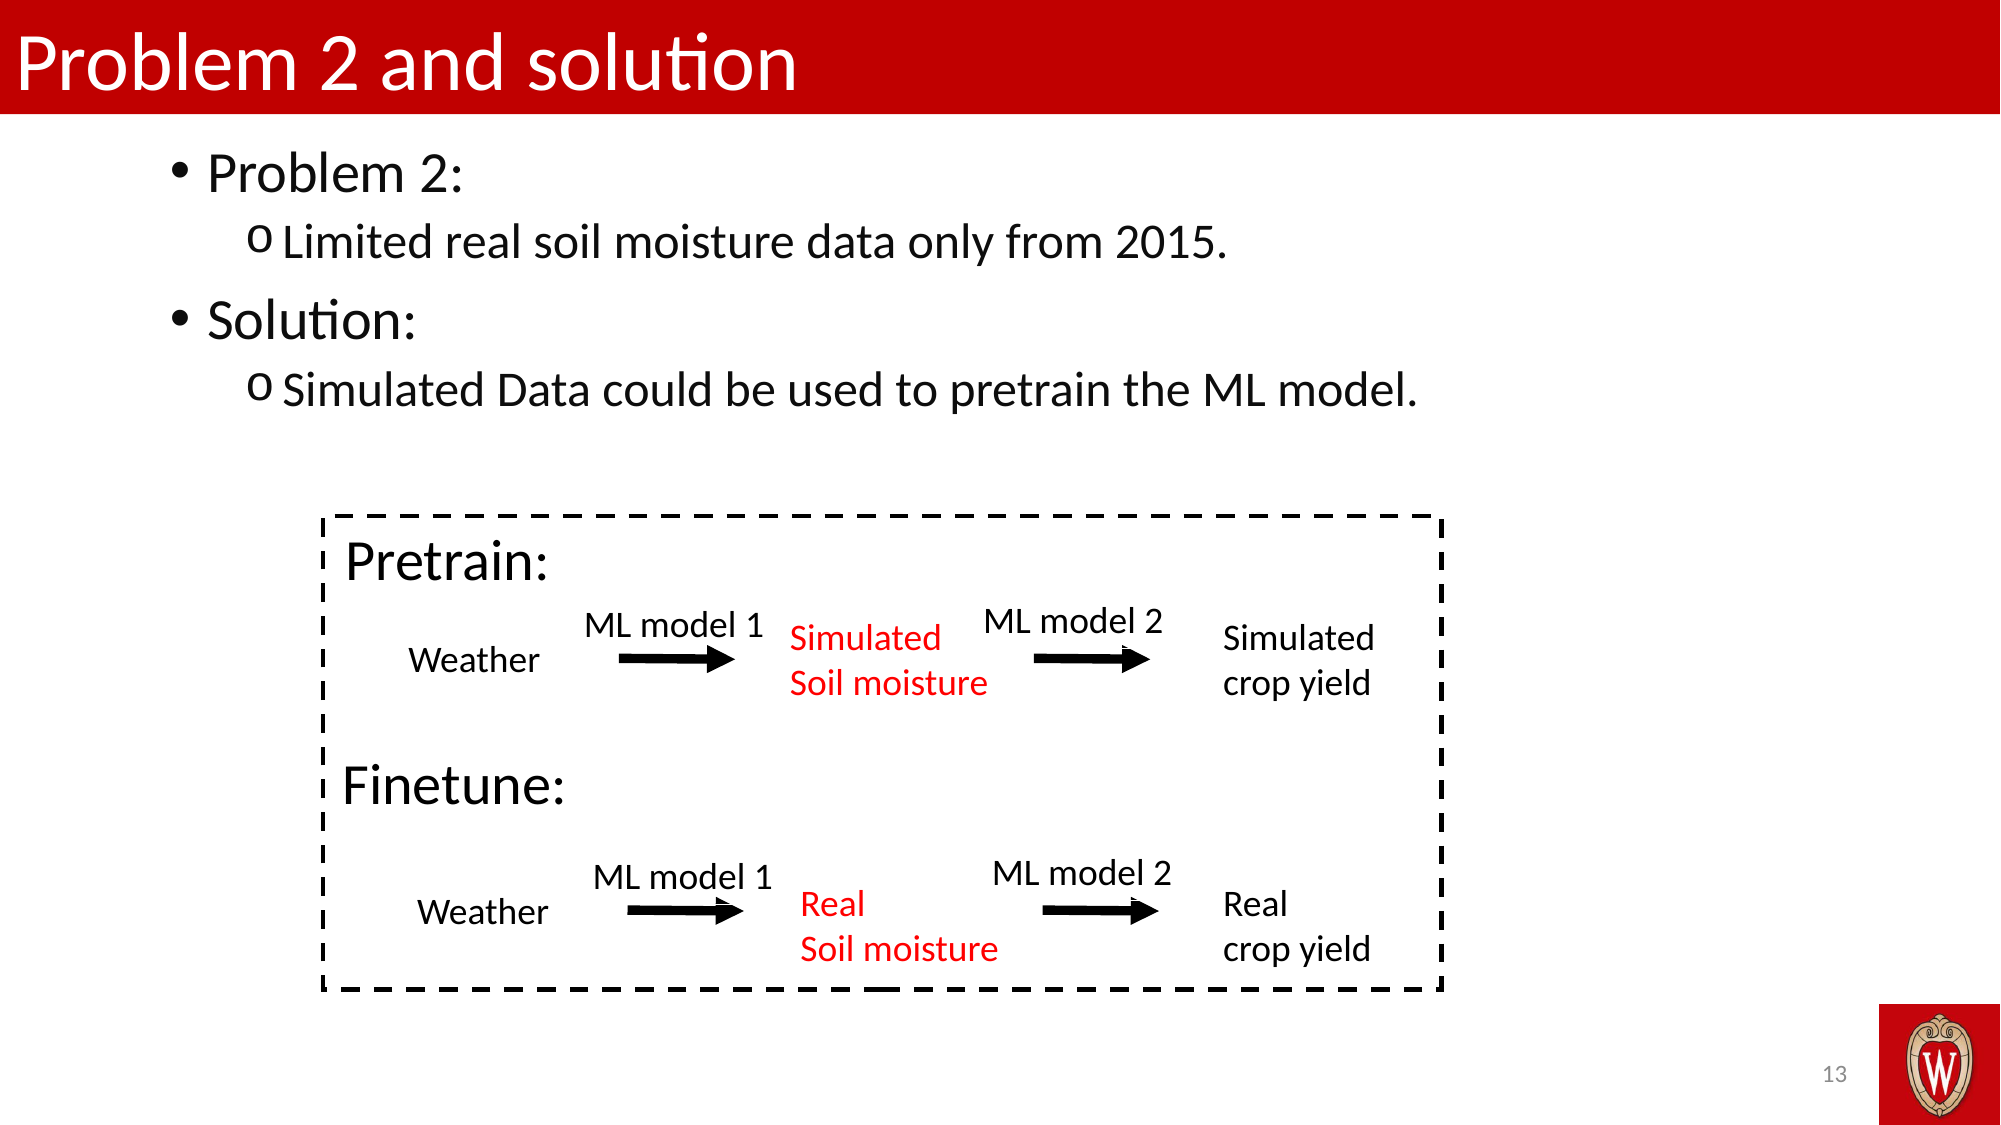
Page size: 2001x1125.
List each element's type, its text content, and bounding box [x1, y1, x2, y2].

slide_number 13 [1412, 1042, 1863, 1103]
text_box Problem 2 and solution [0, 0, 2000, 115]
list Problem 2: Limited real soil moisture data only from 2015. Solution: Simulated Data could be used to pretrain the ML model. [154, 134, 1941, 561]
picture [1879, 1004, 2000, 1125]
text_box [322, 515, 1443, 991]
